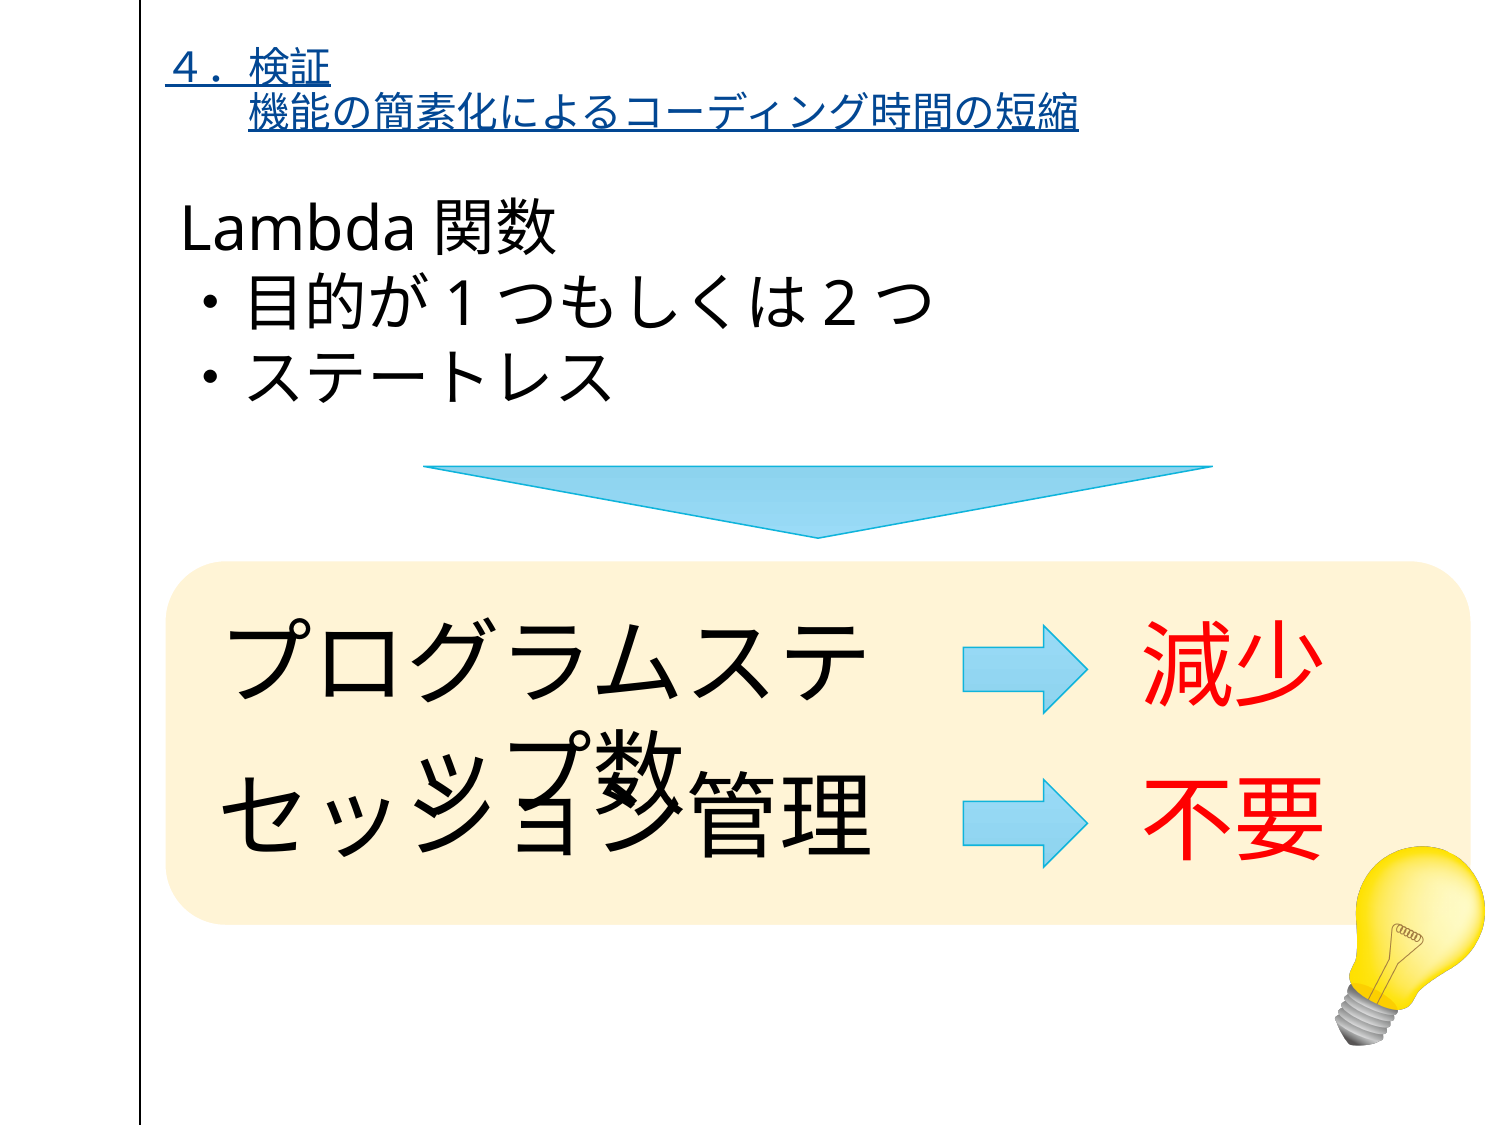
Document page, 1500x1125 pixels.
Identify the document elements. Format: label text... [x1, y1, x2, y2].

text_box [164, 560, 1472, 927]
text_box ４．検証 機能の簡素化によるコーディング時間の短縮 [164, 38, 1412, 149]
text_box [423, 466, 1213, 539]
picture [1294, 840, 1500, 1074]
text_box Lambda関数 ・目的が1つもしくは2つ ・ステートレス [164, 180, 1472, 364]
